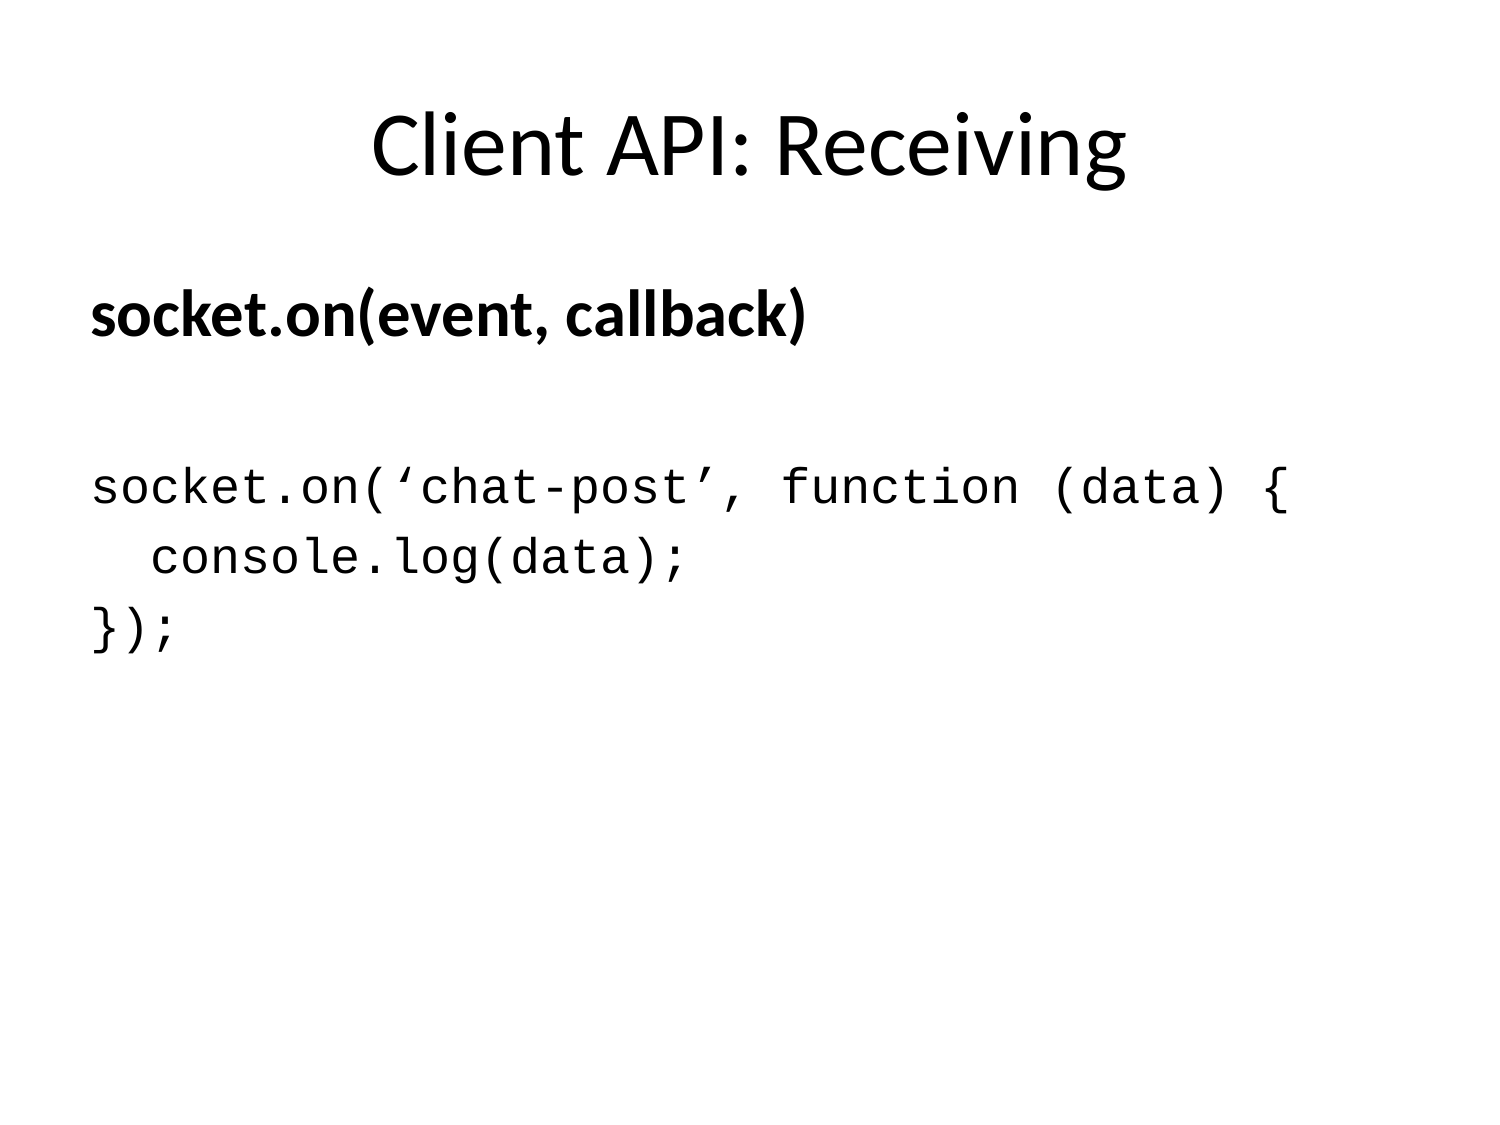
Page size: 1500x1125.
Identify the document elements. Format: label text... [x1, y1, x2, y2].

title Client API: Receiving [75, 45, 1425, 233]
list socket.on(event, callback) socket.on(‘chat-post’, function (data) { console.log(data); }); [75, 262, 1425, 1005]
